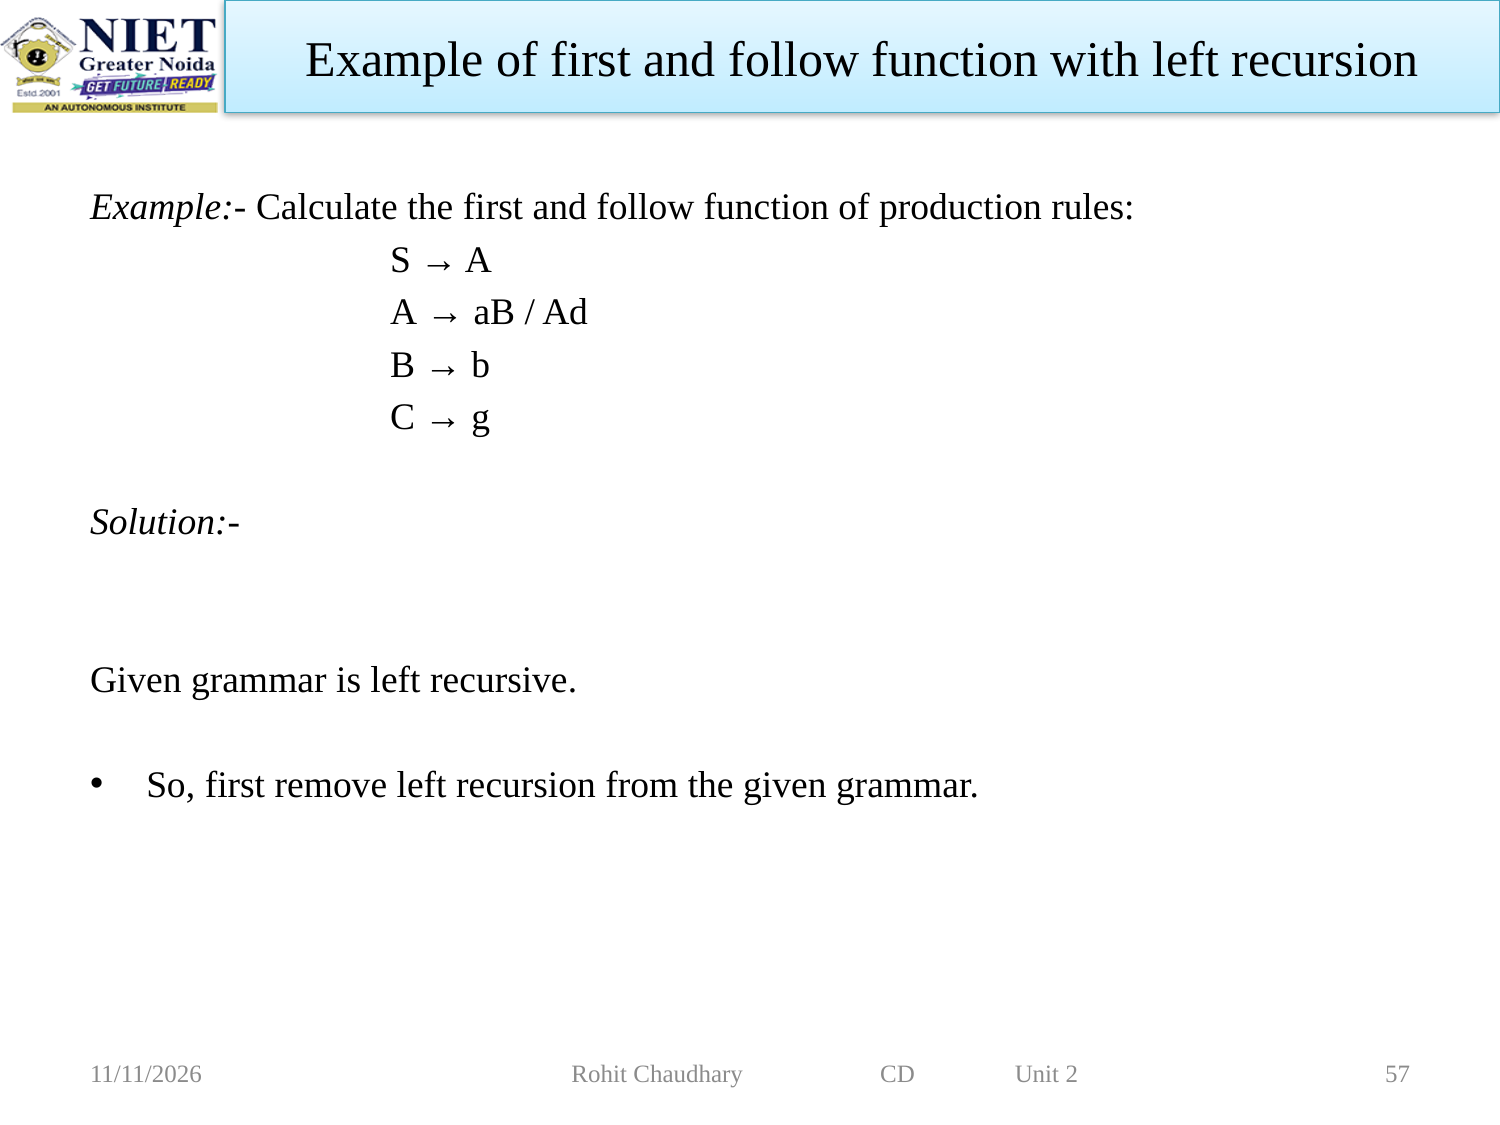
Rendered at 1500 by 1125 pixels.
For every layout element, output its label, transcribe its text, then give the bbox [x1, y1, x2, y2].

text_box Example of first and follow function with left recursion [224, 0, 1500, 113]
list Example:- Calculate the first and follow function of production rules: S → A A → aB / Ad B → b C → g Solution:- Given grammar is left recursive. So, first remove left recursion from the given grammar. [75, 174, 1425, 1005]
slide_number 57 [1074, 1042, 1425, 1103]
picture [0, 16, 218, 113]
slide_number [75, 1042, 425, 1103]
footer Rohit Chaudhary CD Unit 2 [512, 1042, 1074, 1103]
